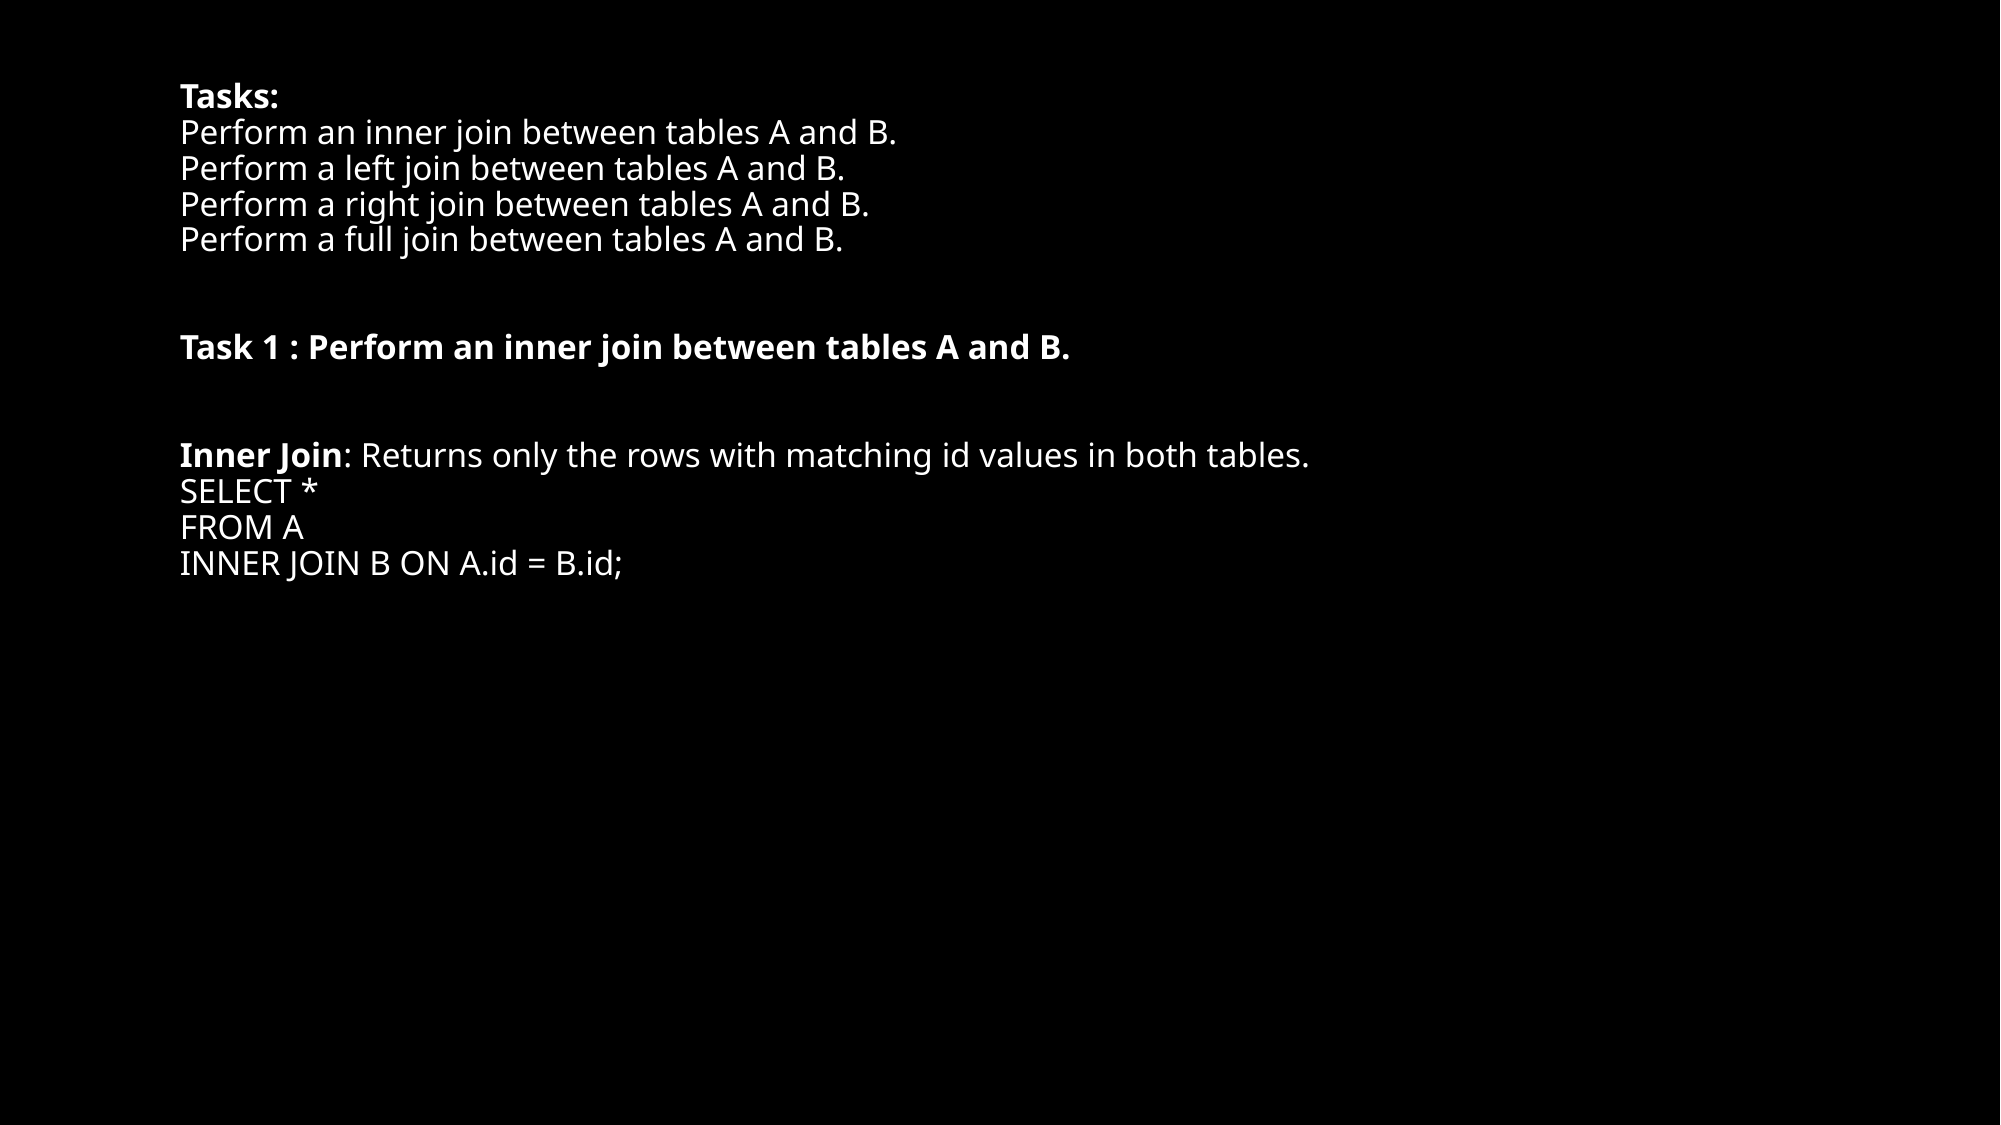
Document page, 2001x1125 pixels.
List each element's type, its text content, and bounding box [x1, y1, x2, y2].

text_box Tasks: Perform an inner join between tables A and B. Perform a left join between tables A and B. Perform a right join between tables A and B. Perform a full join between tables A and B. Task 1 : Perform an inner join between tables A and B. Inner Join: Returns only the rows with matching id values in both tables. SELECT * FROM A INNER JOIN B ON A.id = B.id; [165, 72, 1666, 464]
